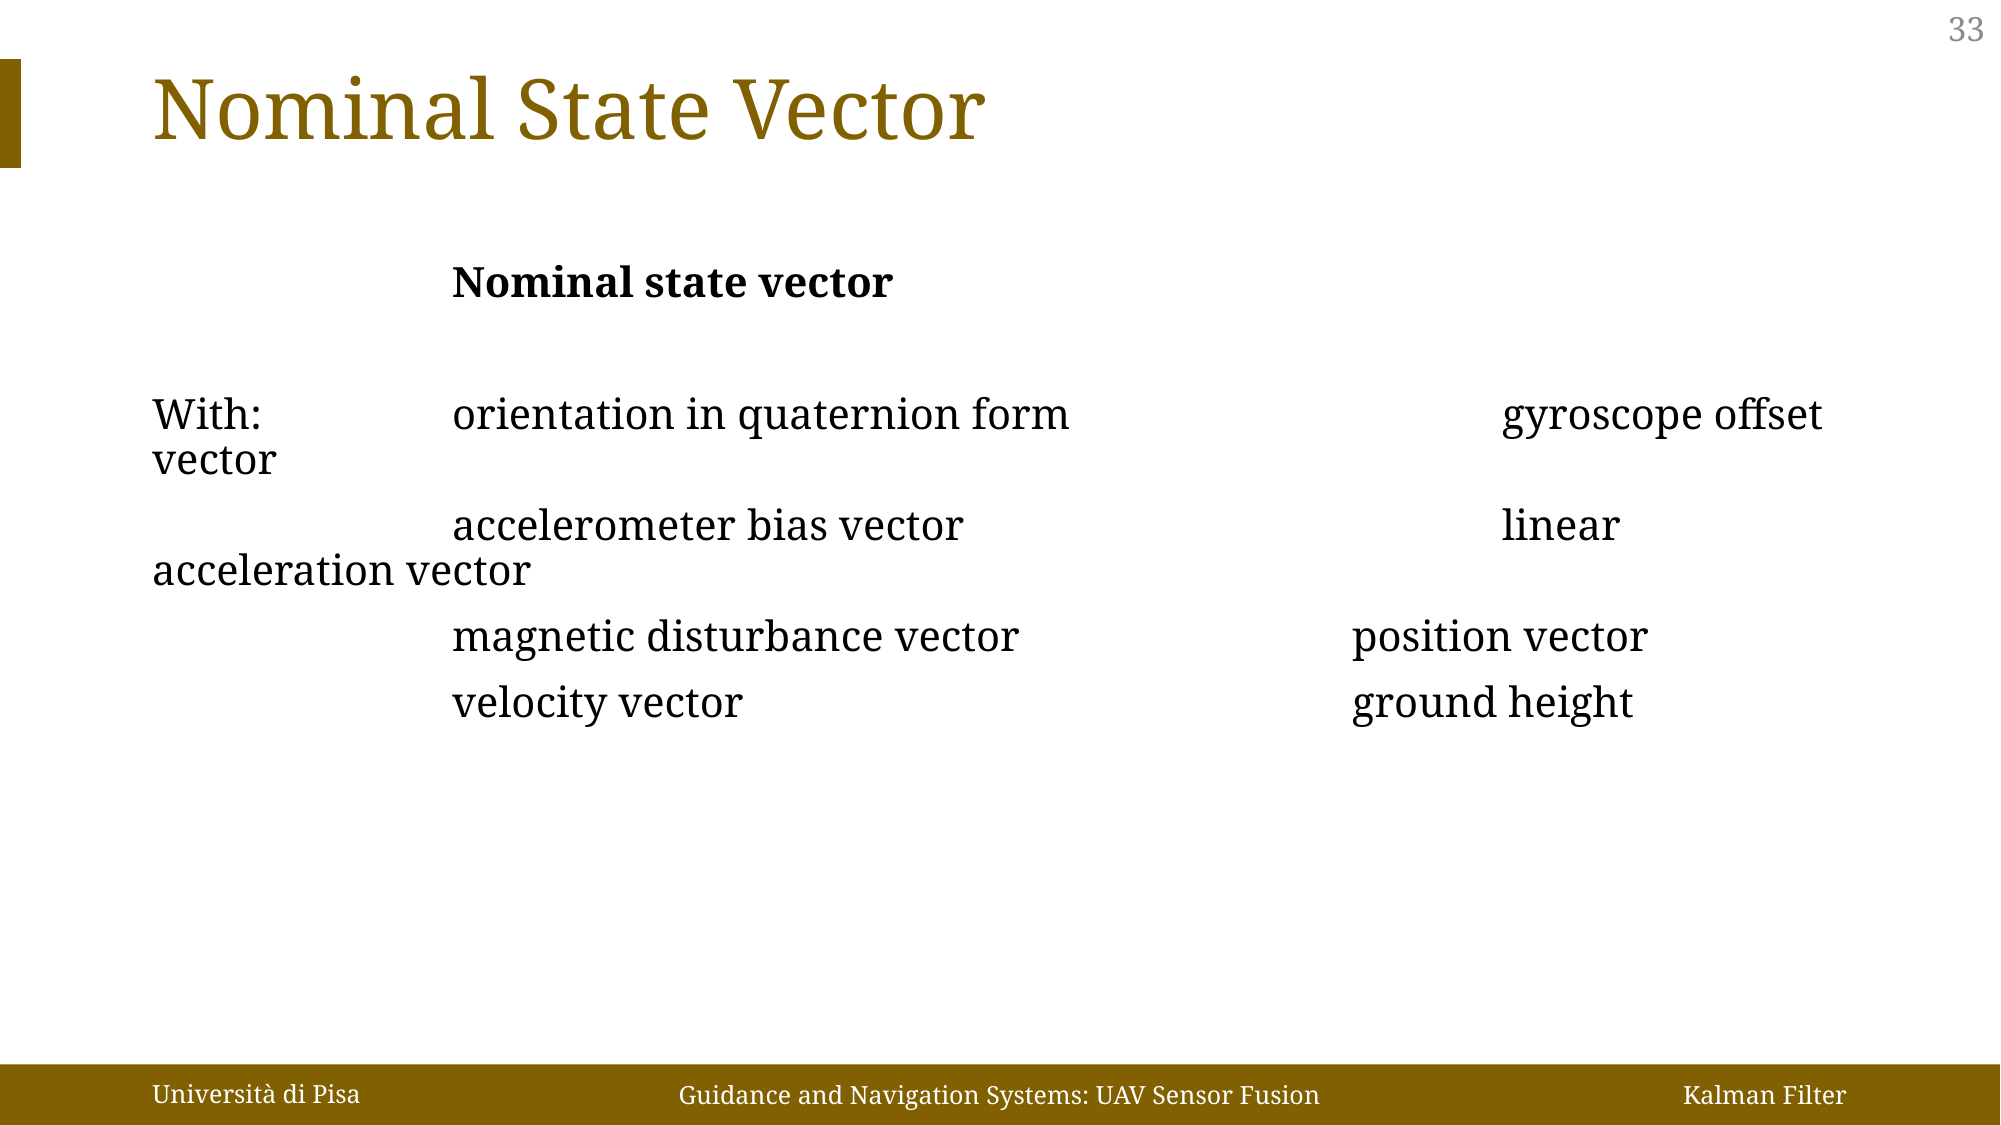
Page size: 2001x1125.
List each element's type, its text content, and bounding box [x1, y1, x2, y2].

footer Guidance and Navigation Systems: UAV Sensor Fusion [662, 1065, 1338, 1125]
slide_number Università di Pisa [137, 1063, 588, 1124]
slide_number 33 [1550, 0, 2000, 61]
text_box [0, 1063, 2000, 1125]
text_box Nominal State Vector [137, 59, 1863, 165]
text_box Kalman Filter [1412, 1065, 1863, 1125]
